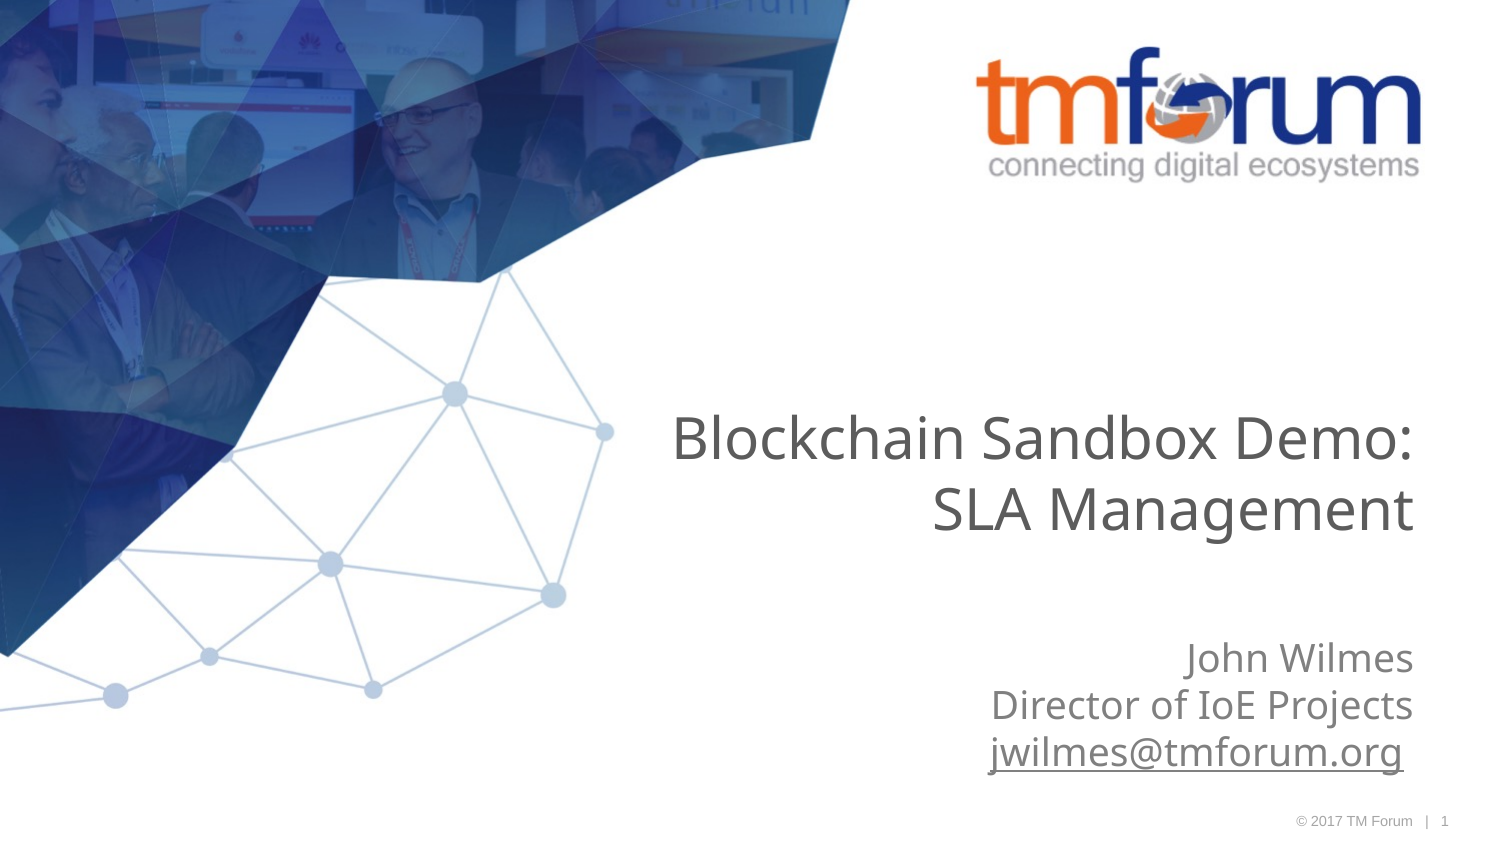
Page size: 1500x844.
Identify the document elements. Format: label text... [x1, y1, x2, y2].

picture [0, 0, 1500, 844]
subtitle John Wilmes Director of IoE Projects jwilmes@tmforum.org [767, 625, 1430, 790]
title Blockchain Sandbox Demo: SLA Management [639, 391, 1430, 552]
